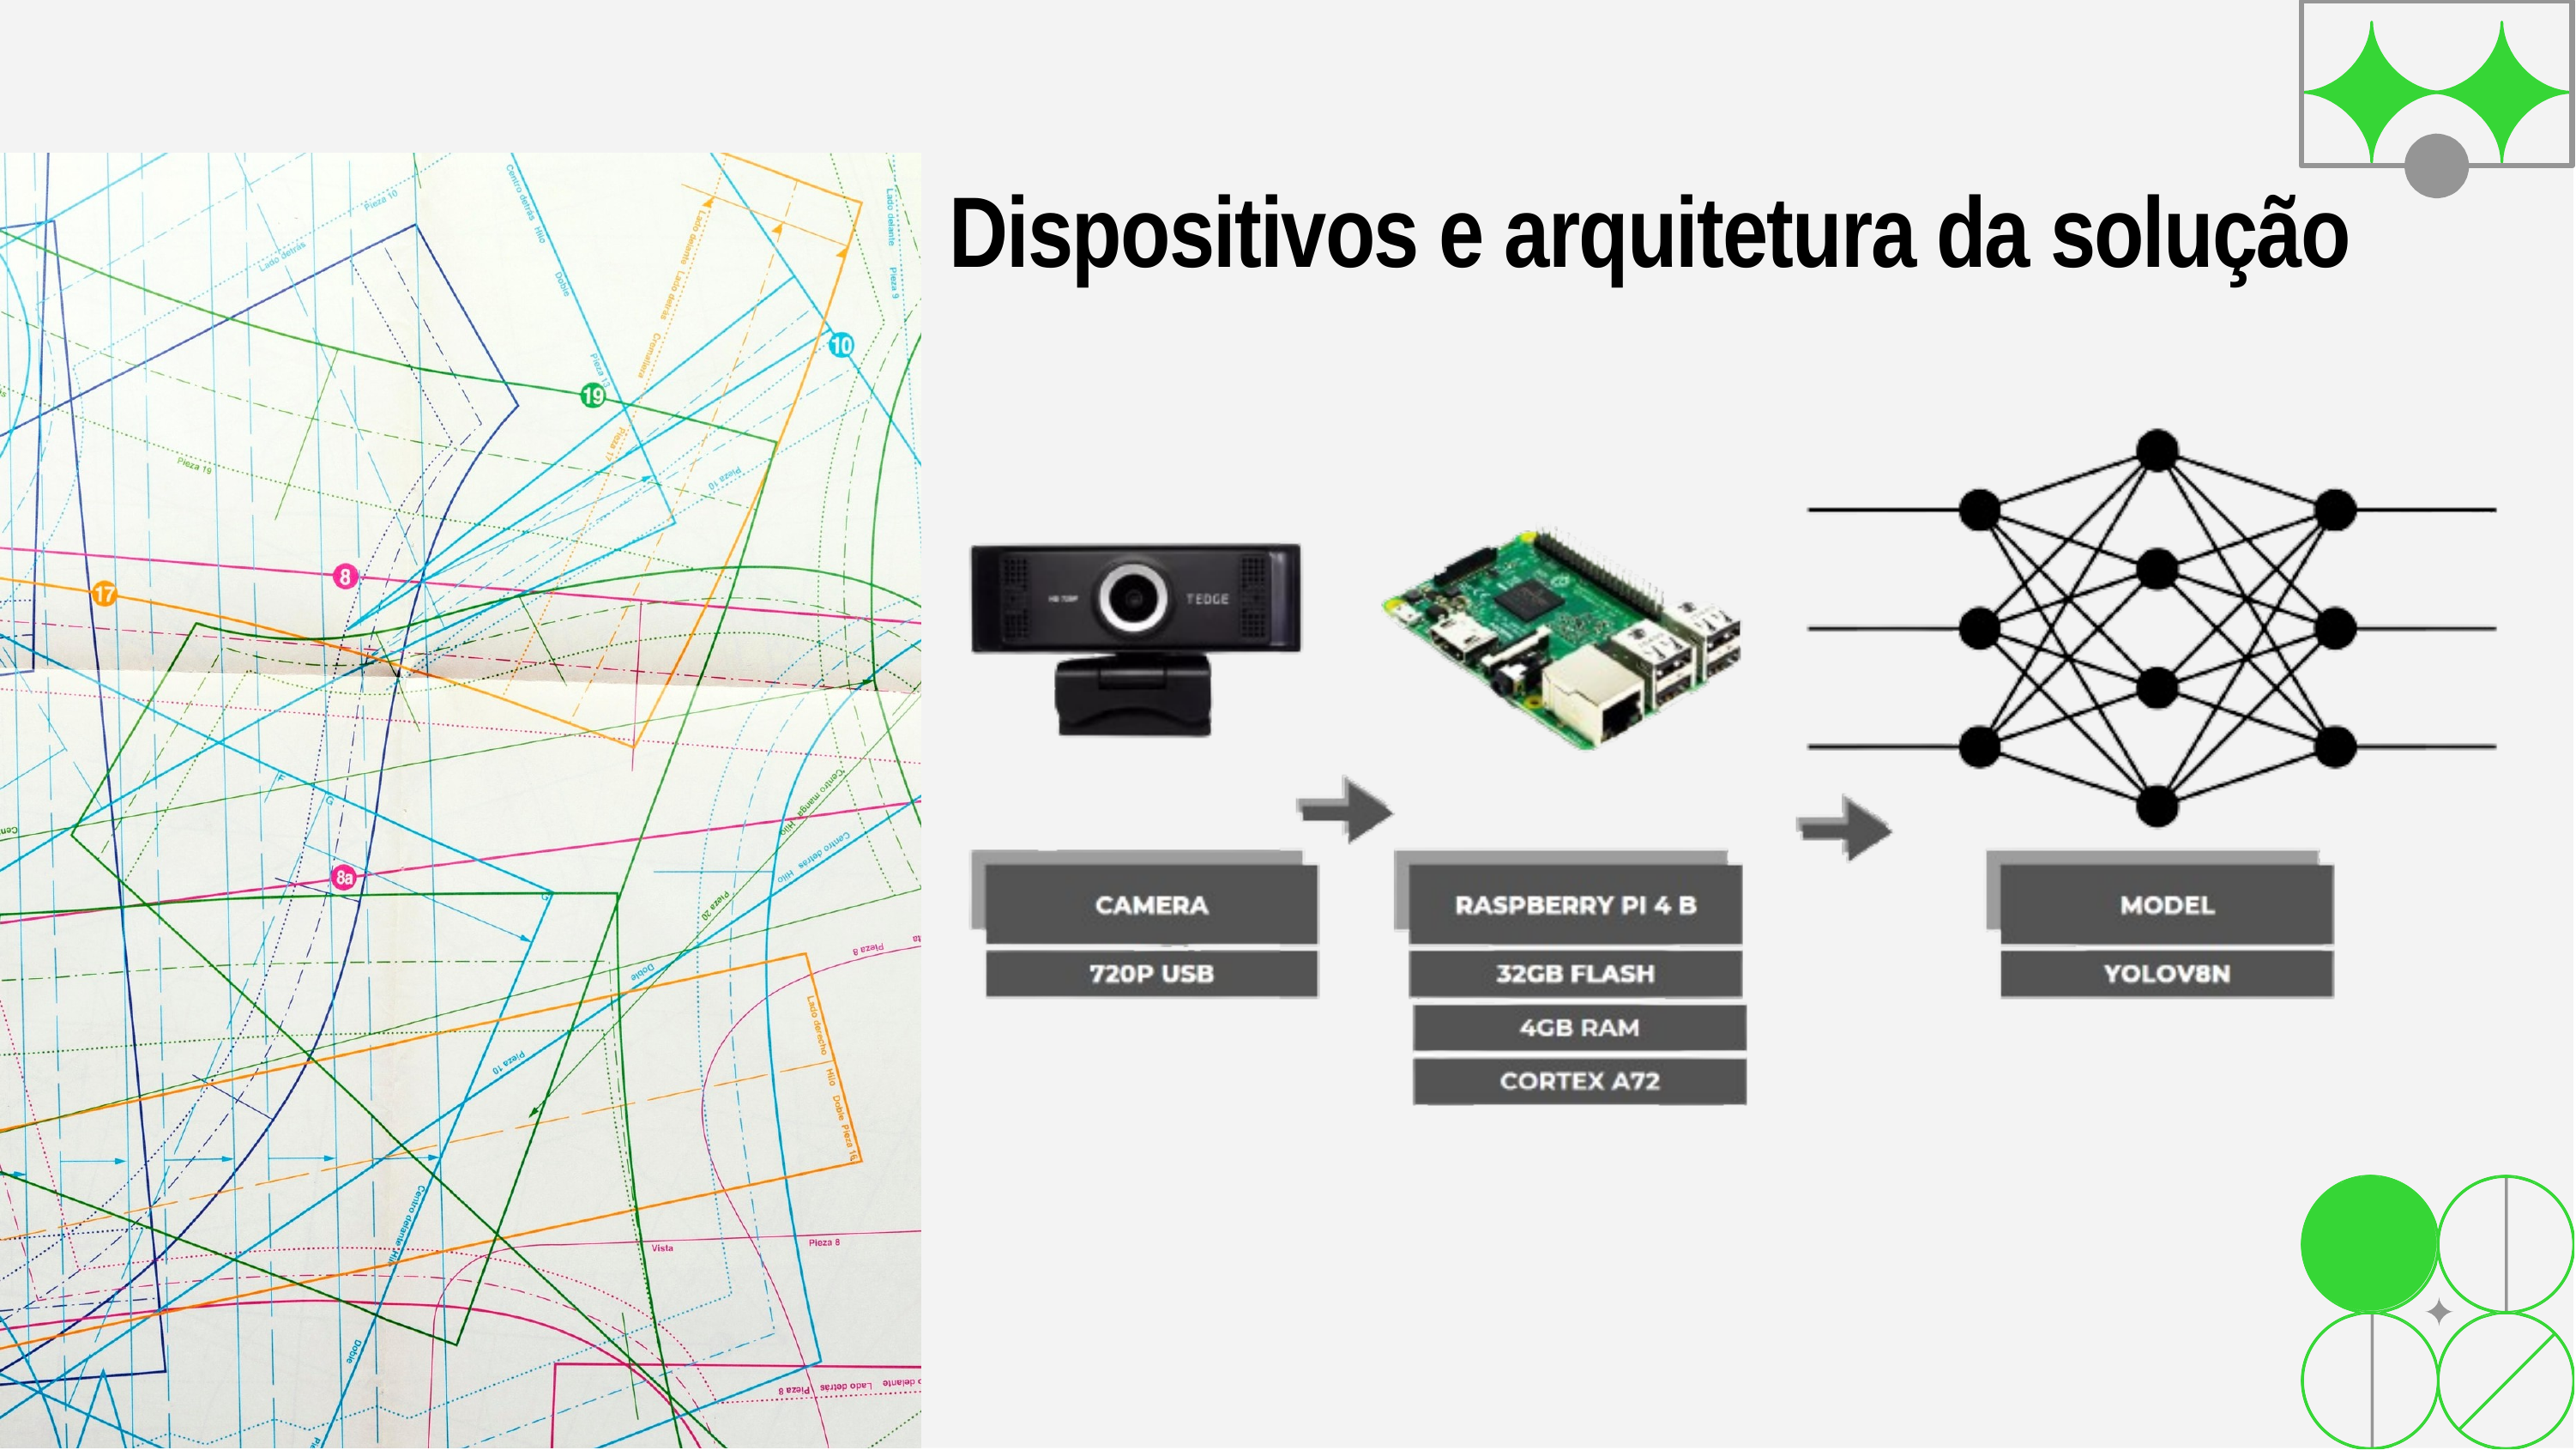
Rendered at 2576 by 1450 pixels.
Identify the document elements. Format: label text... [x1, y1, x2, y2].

picture [0, 153, 921, 1448]
picture [2301, 1175, 2576, 1450]
title Dispositivos e arquitetura da solução [947, 166, 2573, 410]
picture [965, 408, 2516, 1108]
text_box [2298, 0, 2575, 199]
